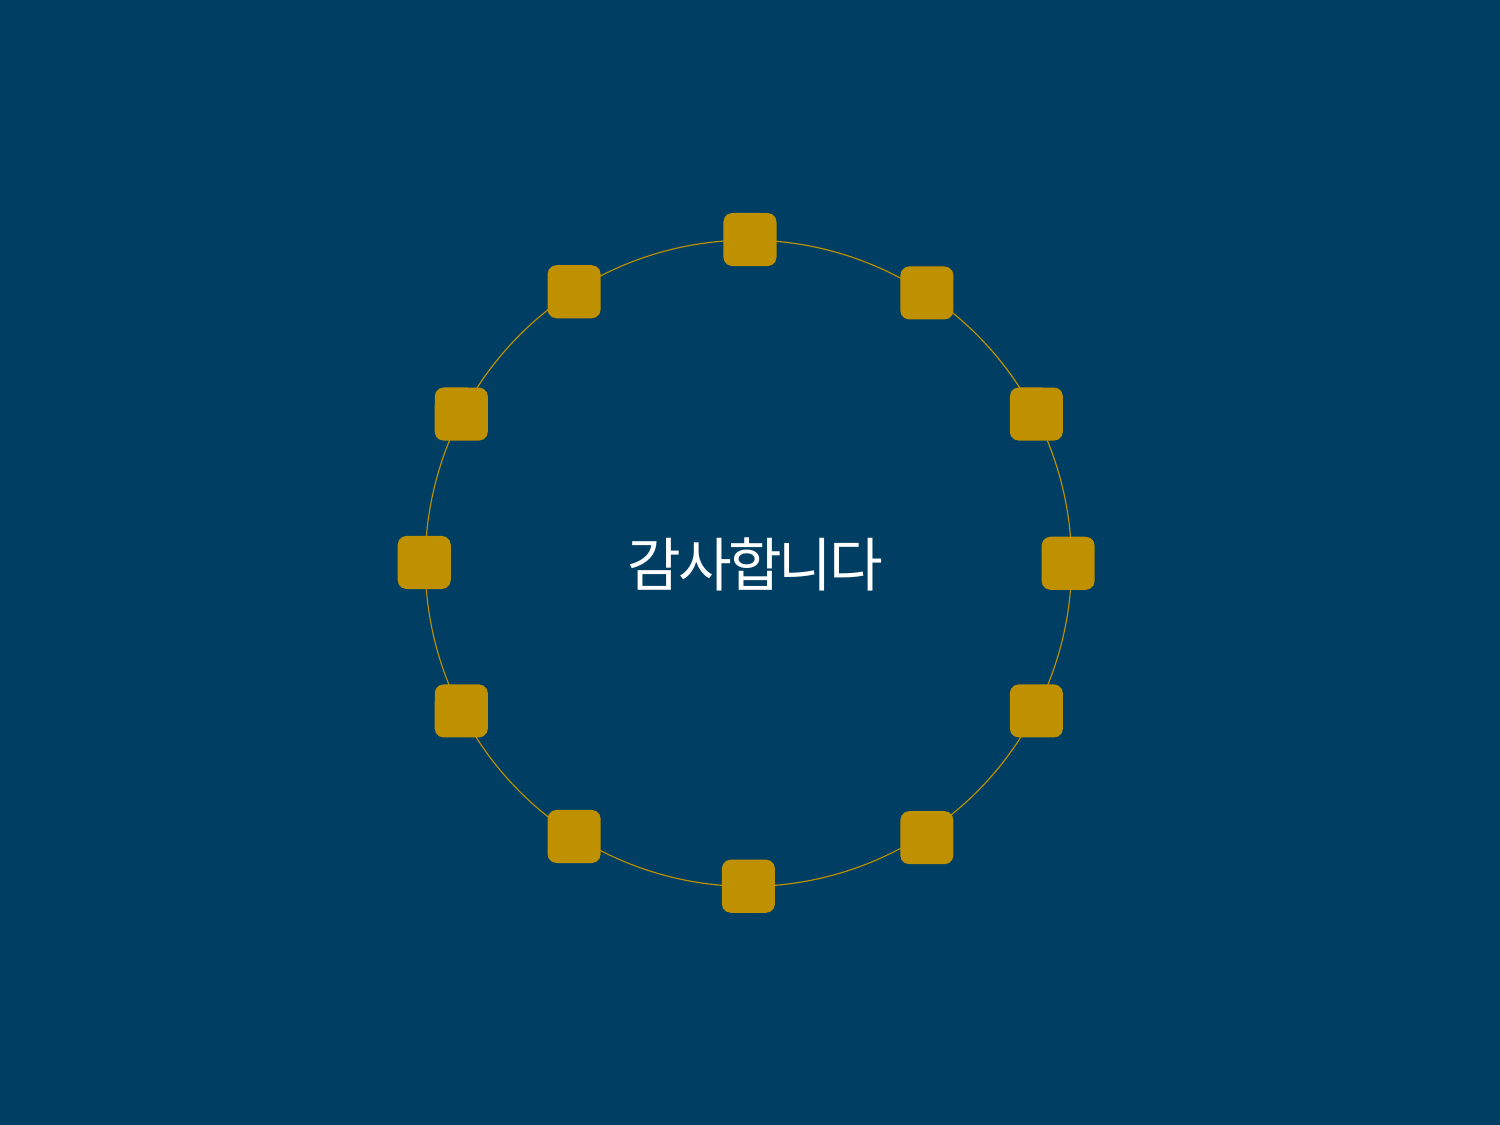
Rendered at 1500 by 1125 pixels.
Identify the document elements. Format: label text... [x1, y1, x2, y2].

text_box [899, 810, 955, 866]
text_box [476, 309, 547, 386]
text_box [546, 808, 602, 865]
text_box [602, 849, 720, 887]
text_box [396, 534, 452, 591]
text_box [433, 683, 489, 739]
text_box [546, 264, 602, 320]
text_box [952, 739, 1022, 815]
text_box [424, 591, 451, 683]
text_box [720, 858, 777, 914]
text_box [1046, 442, 1072, 535]
text_box [899, 265, 955, 321]
text_box [1040, 535, 1096, 591]
text_box [1046, 591, 1072, 683]
text_box [777, 847, 899, 887]
text_box [953, 312, 1021, 386]
text_box 감사합니다 [557, 520, 954, 606]
text_box [1008, 386, 1064, 442]
text_box [425, 442, 451, 534]
text_box [433, 386, 489, 442]
text_box [475, 739, 547, 818]
text_box [722, 211, 778, 268]
text_box [1008, 683, 1064, 739]
text_box [602, 239, 722, 277]
text_box [778, 239, 899, 280]
